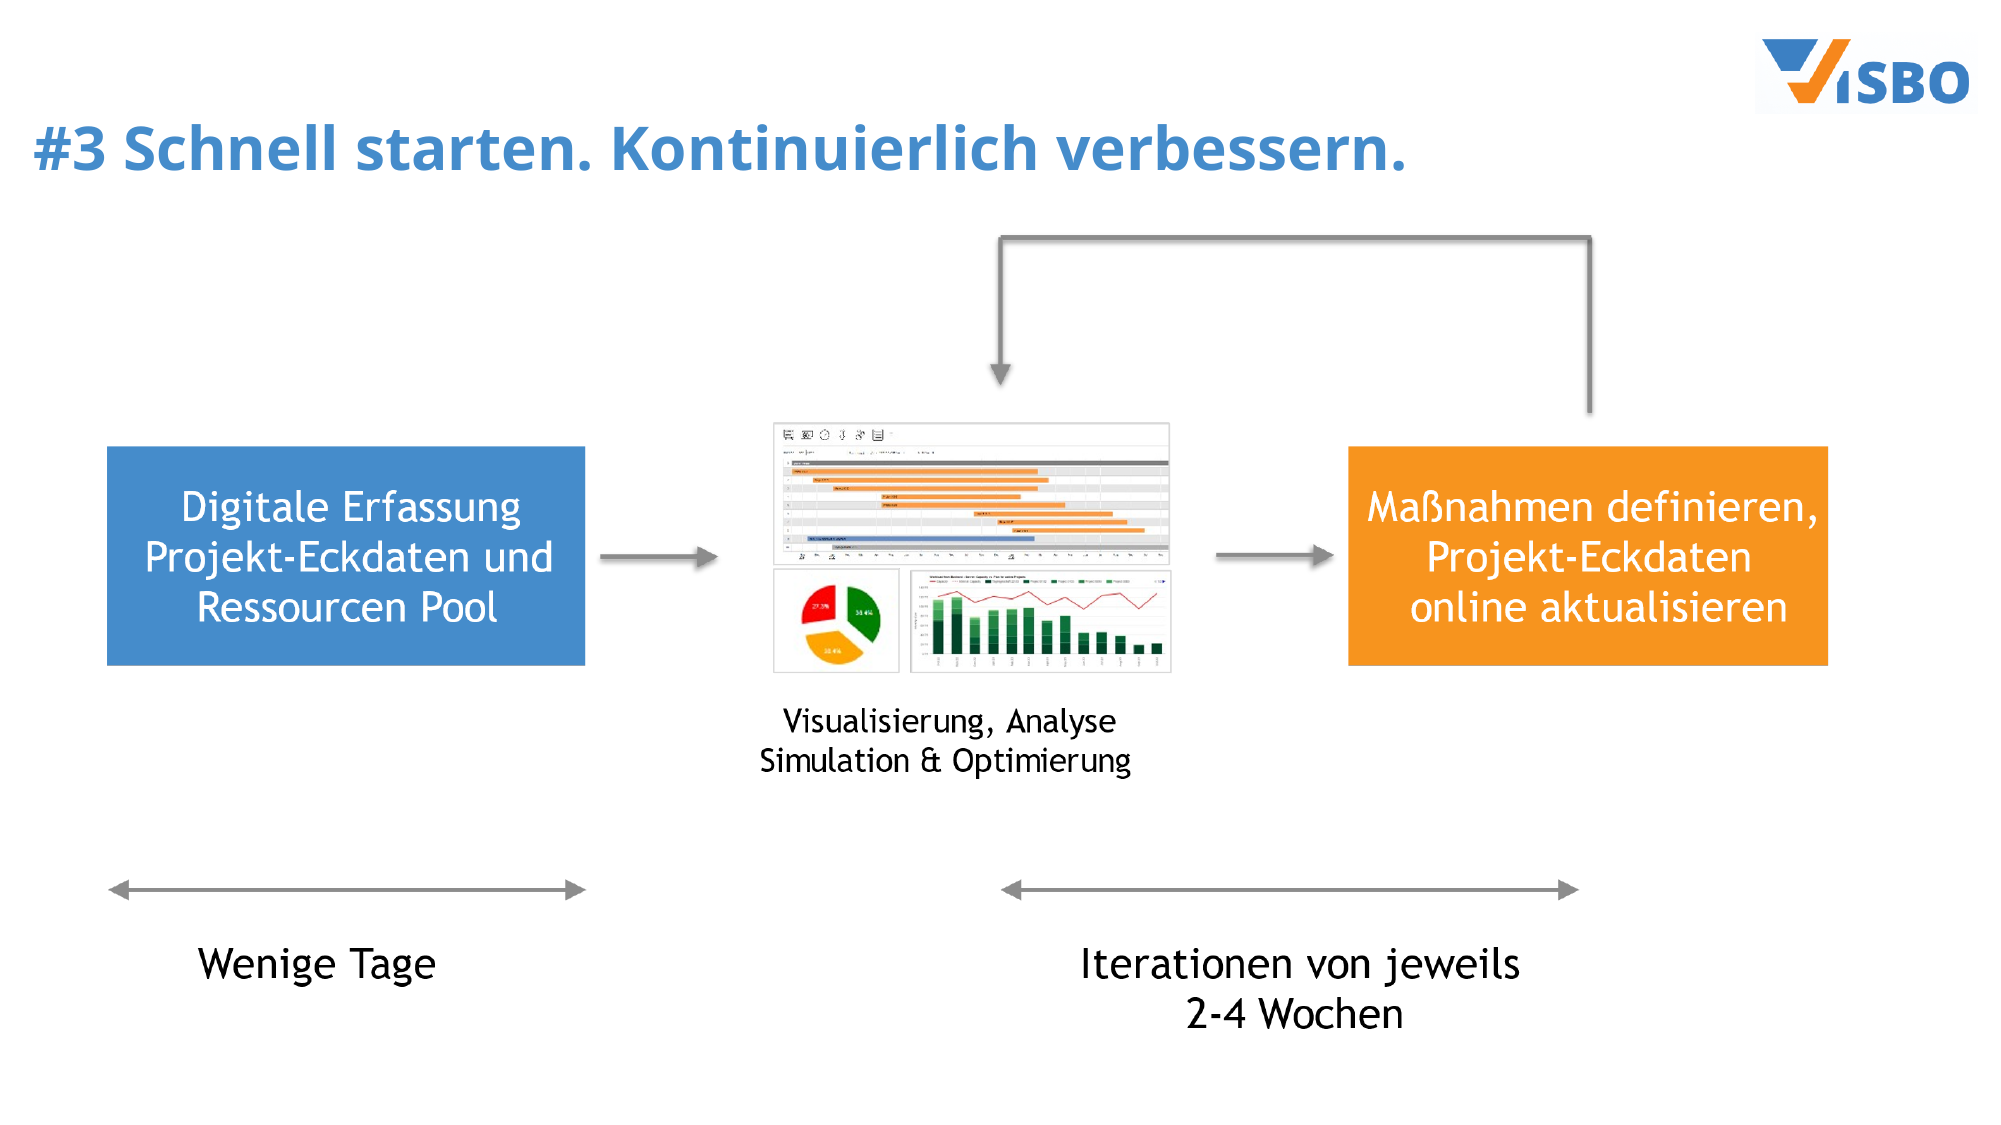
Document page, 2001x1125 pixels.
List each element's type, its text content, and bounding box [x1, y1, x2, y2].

picture [84, 230, 1848, 1064]
title #3 Schnell starten. Kontinuierlich verbessern. [33, 22, 1659, 183]
picture [1755, 32, 1978, 114]
